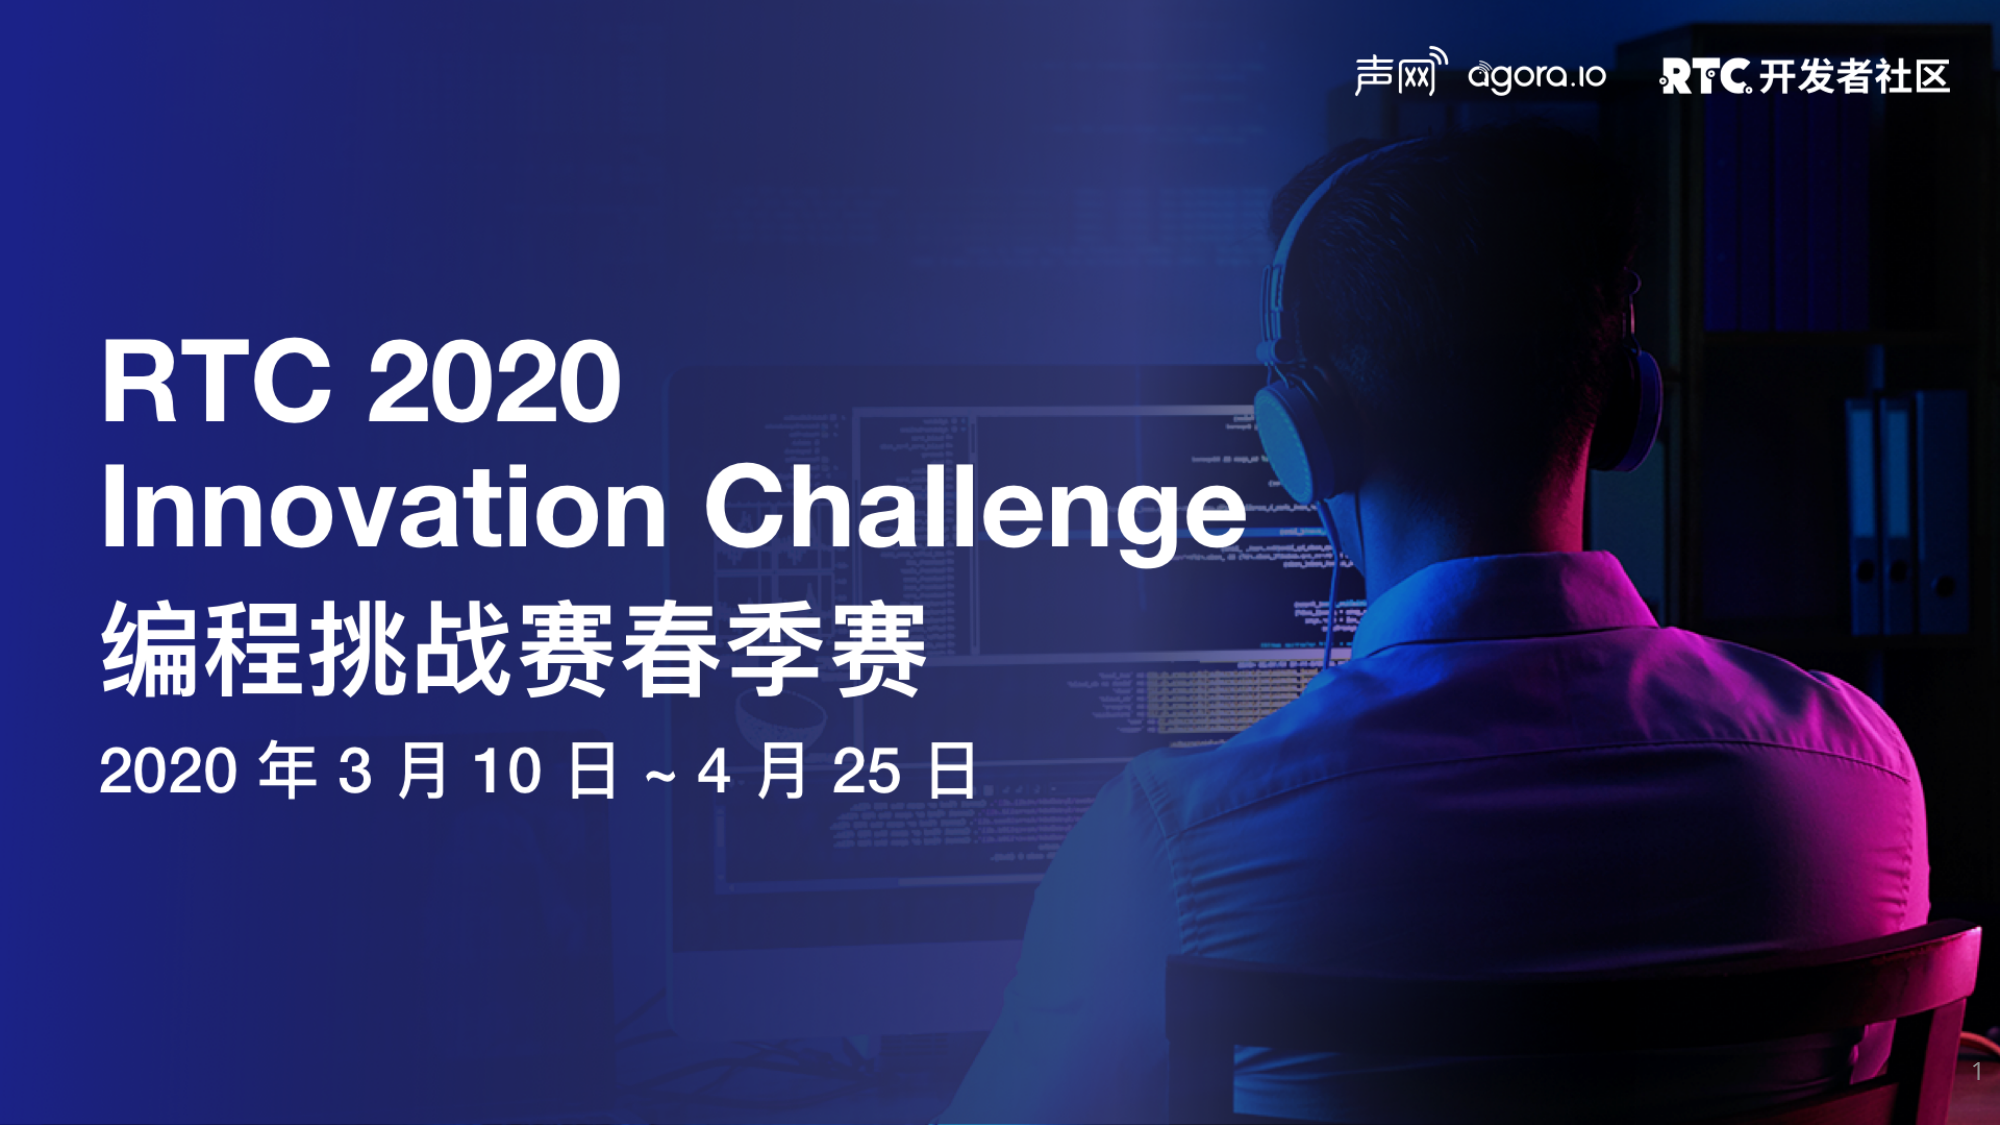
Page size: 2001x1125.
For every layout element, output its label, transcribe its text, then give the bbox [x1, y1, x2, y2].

slide_number 1 [1550, 1042, 2000, 1103]
picture [0, 0, 2000, 1125]
